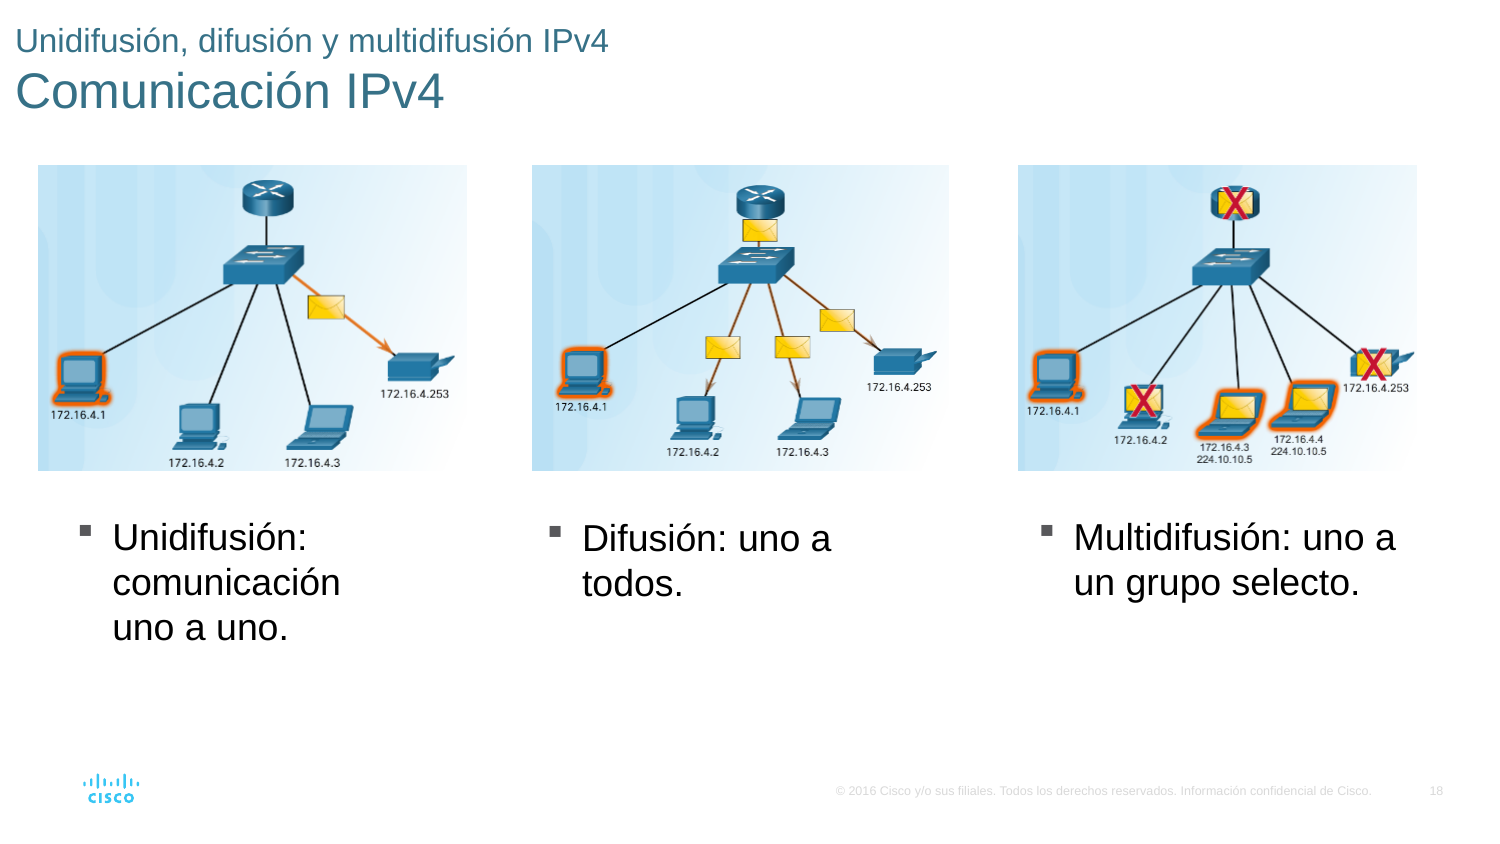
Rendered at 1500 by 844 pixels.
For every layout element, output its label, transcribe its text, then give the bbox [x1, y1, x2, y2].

title Unidifusión, difusión y multidifusión IPv4 Comunicación IPv4 [0, 6, 1500, 131]
text_box Multidifusión: uno a un grupo selecto. [999, 505, 1452, 611]
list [38, 165, 467, 472]
picture [1018, 165, 1418, 472]
picture [532, 165, 950, 472]
text_box Difusión: uno a todos. [508, 506, 961, 612]
text_box Unidifusión: comunicación uno a uno. [38, 505, 409, 656]
